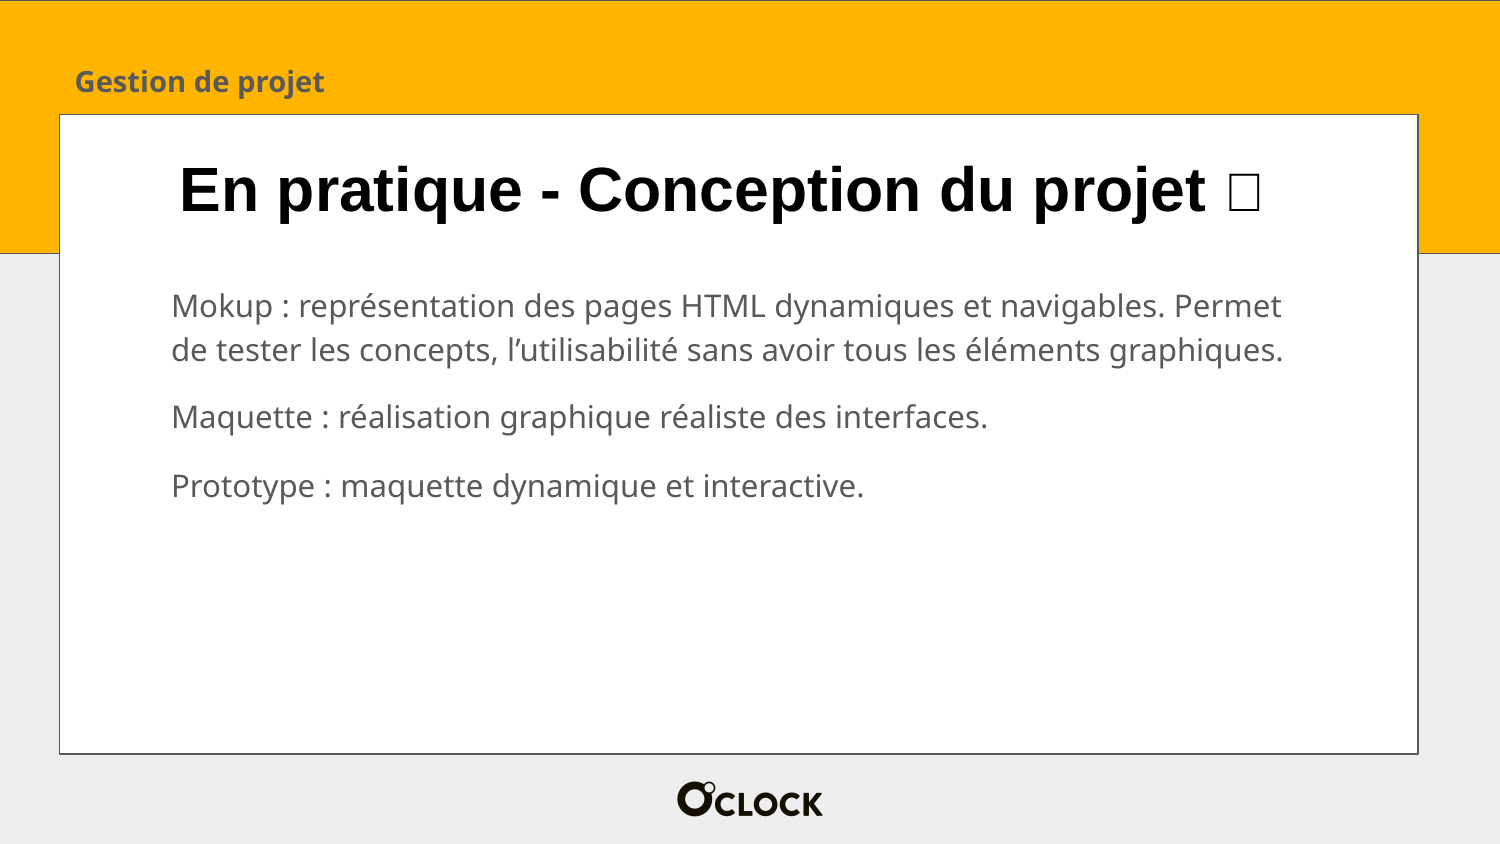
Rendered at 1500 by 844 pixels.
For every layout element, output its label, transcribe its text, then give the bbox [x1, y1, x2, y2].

text_box Gestion de projet [59, 48, 509, 114]
picture [670, 754, 830, 844]
text_box [59, 114, 1418, 755]
text_box [0, 0, 1500, 254]
text_box En pratique - Conception du projet 🧠 [123, 134, 1322, 240]
text_box Mokup : représentation des pages HTML dynamiques et navigables. Permet de tester les concepts, l’utilisabilité sans avoir tous les éléments graphiques. Maquette : réalisation graphique réaliste des interfaces. Prototype : maquette dynamique et interactive. [156, 266, 1322, 576]
